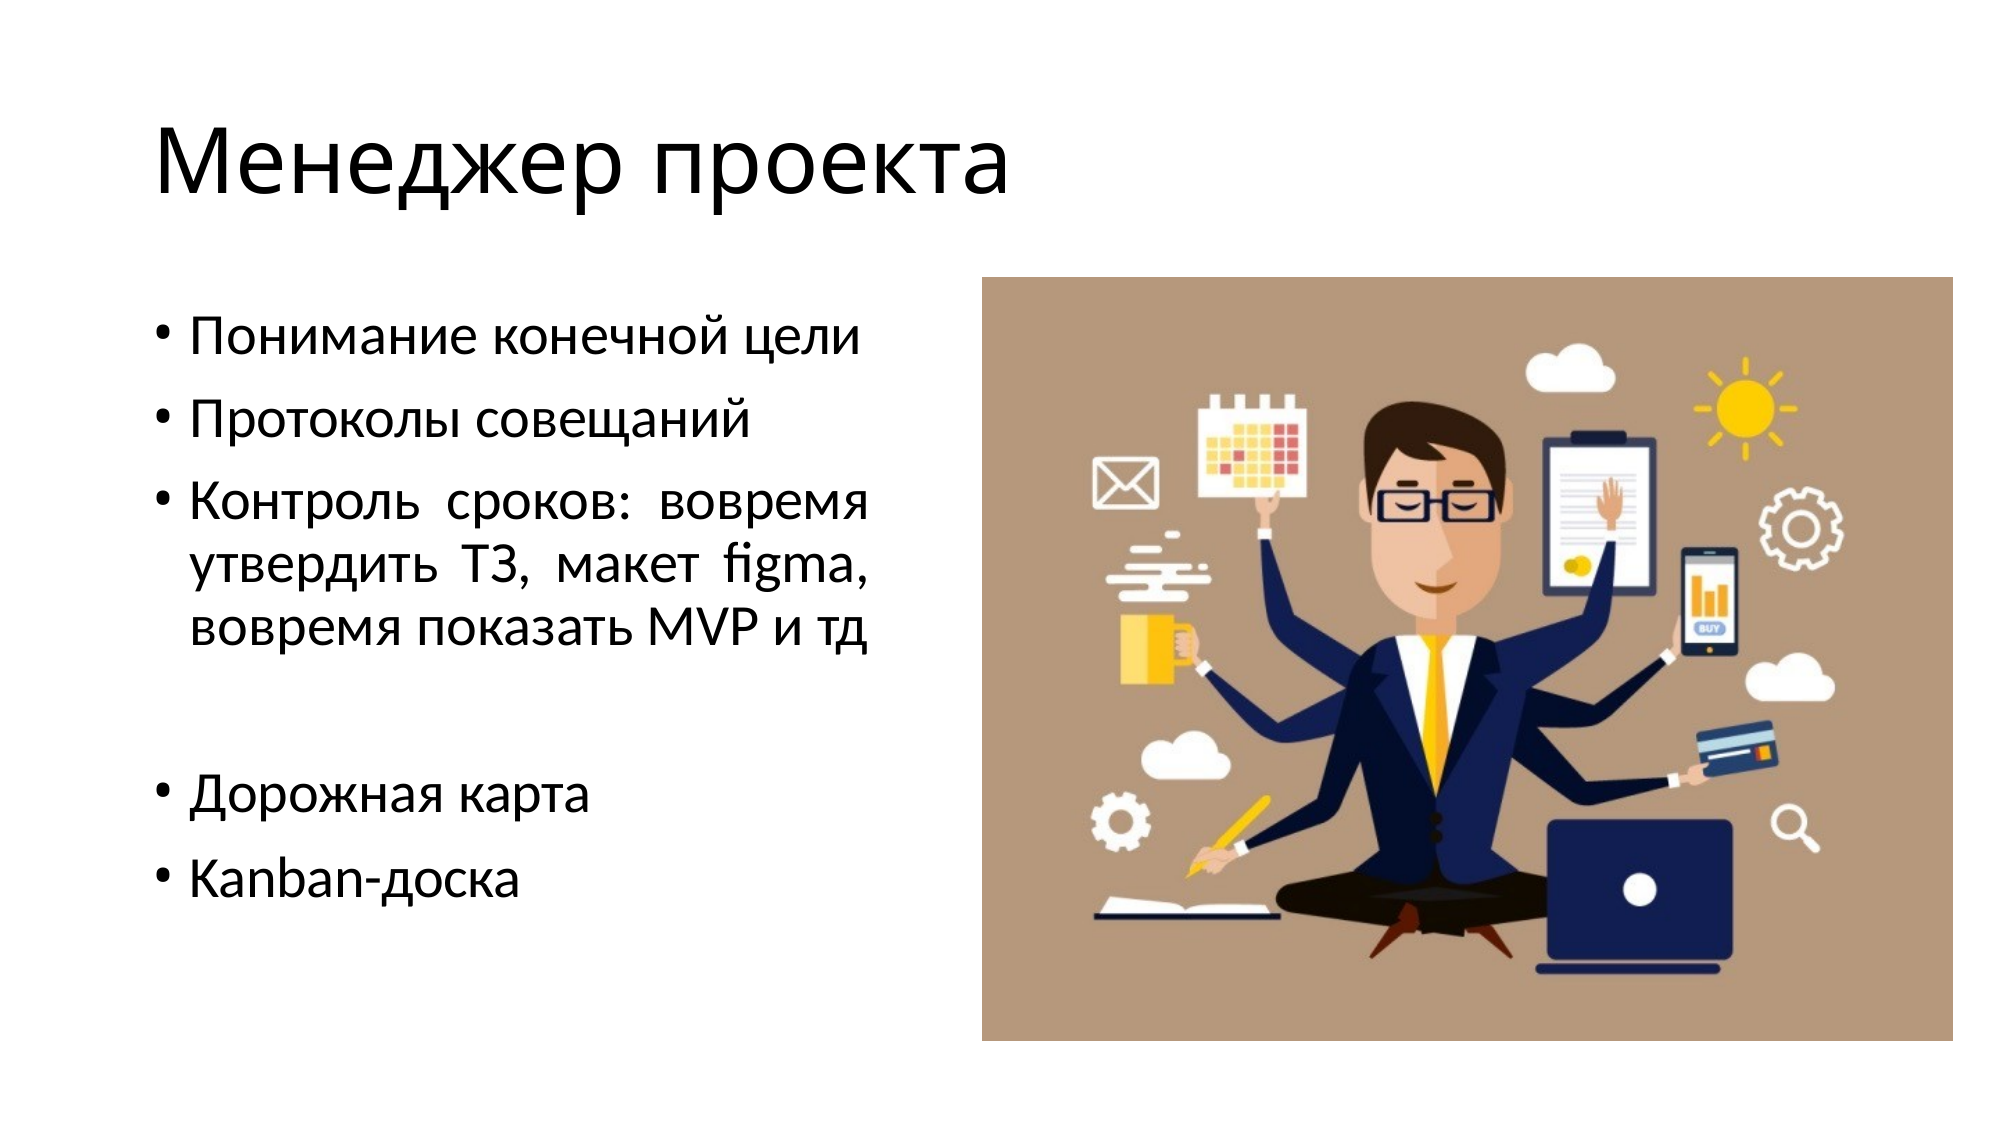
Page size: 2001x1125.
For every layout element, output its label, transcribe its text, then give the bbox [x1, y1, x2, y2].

text_box Понимание конечной цели Протоколы совещаний Контроль сроков: вовремя утвердить ТЗ, макет figma, вовремя показать MVP и тд Дорожная карта Kanban-доска [150, 281, 871, 910]
title Менеджер проекта [150, 100, 1810, 291]
picture [982, 277, 1953, 1041]
